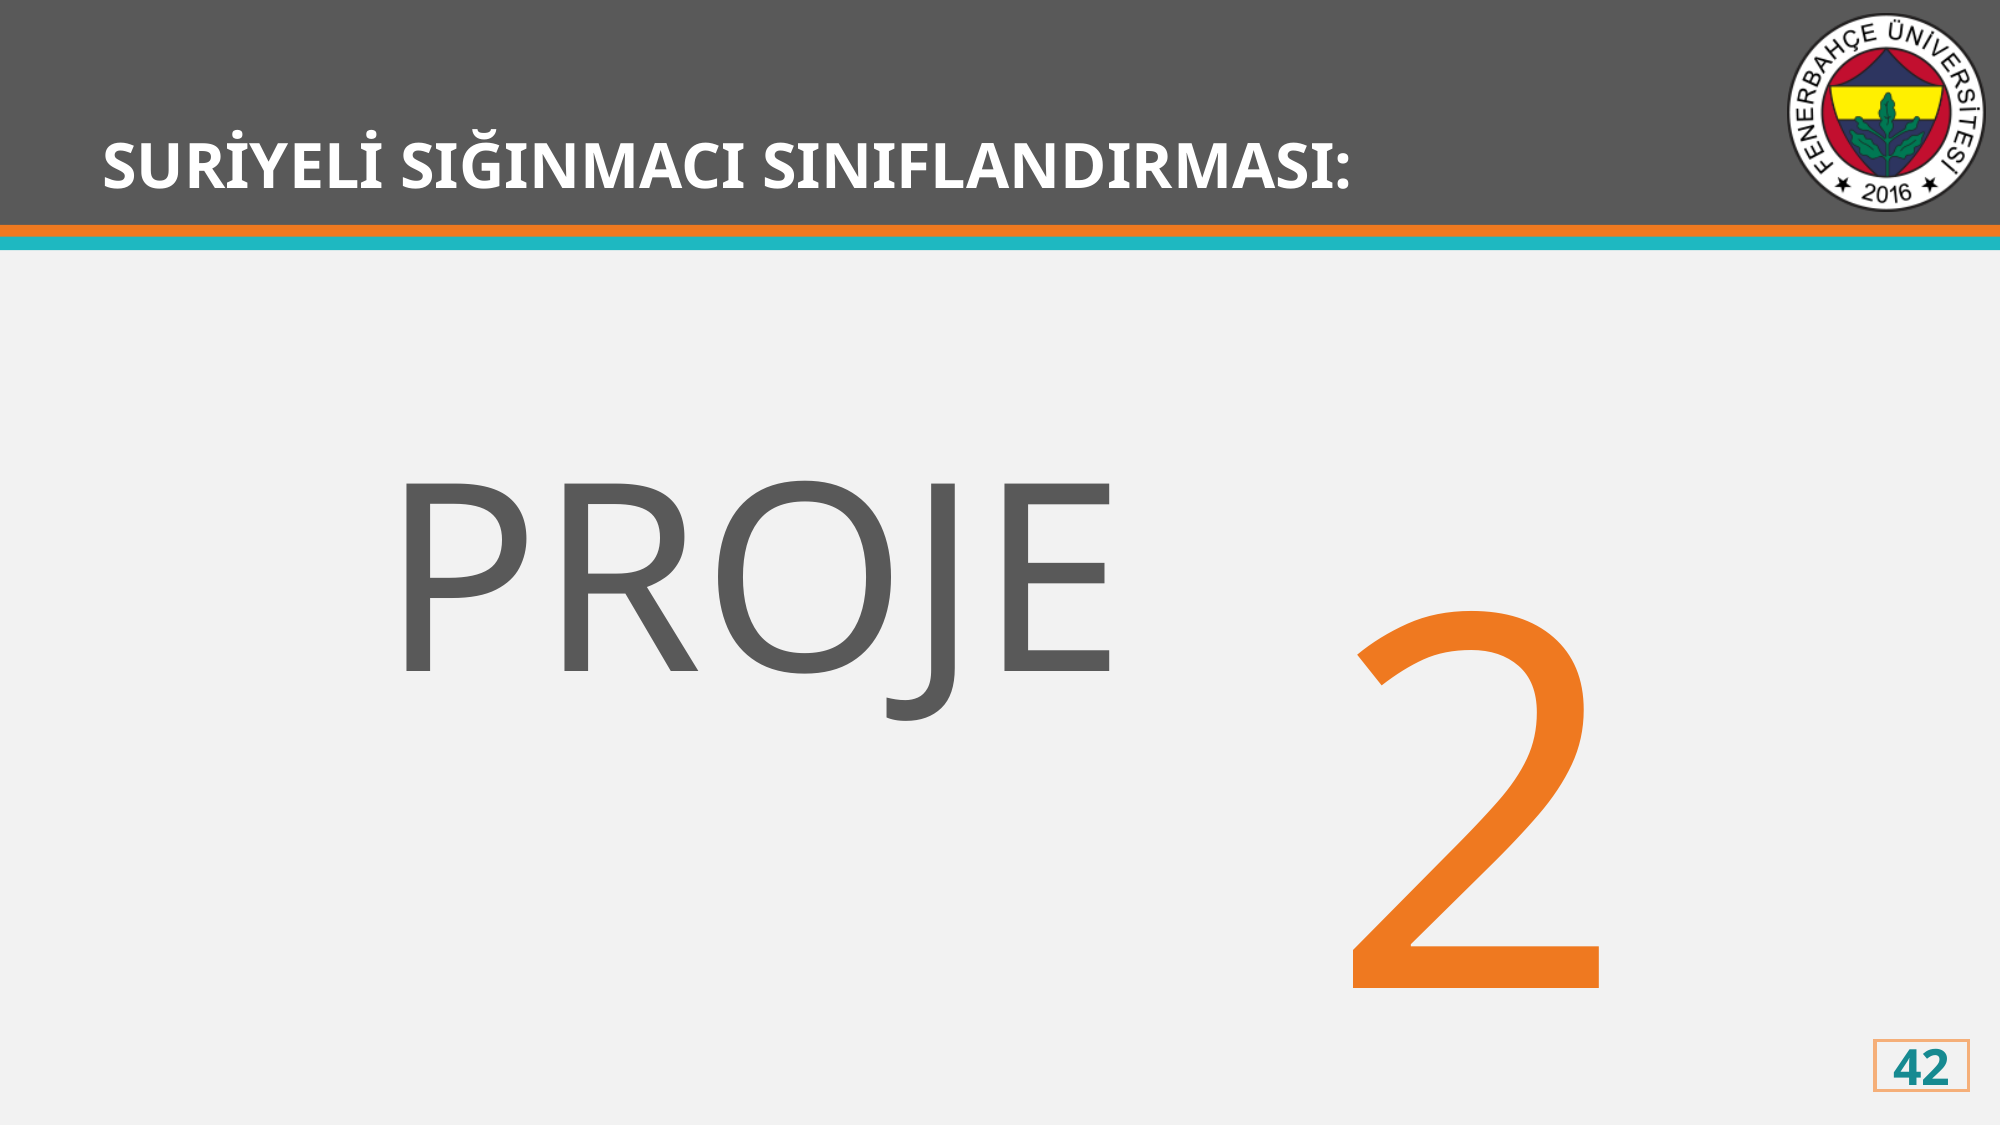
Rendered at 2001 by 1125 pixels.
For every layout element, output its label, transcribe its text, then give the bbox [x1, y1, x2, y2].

text_box 42 [1874, 1039, 1969, 1092]
title SURİYELİ SIĞINMACI SINIFLANDIRMASI: [86, 110, 1415, 210]
list PROJE [366, 437, 1415, 738]
picture [1787, 13, 1986, 212]
text_box 2 [1314, 531, 1675, 944]
